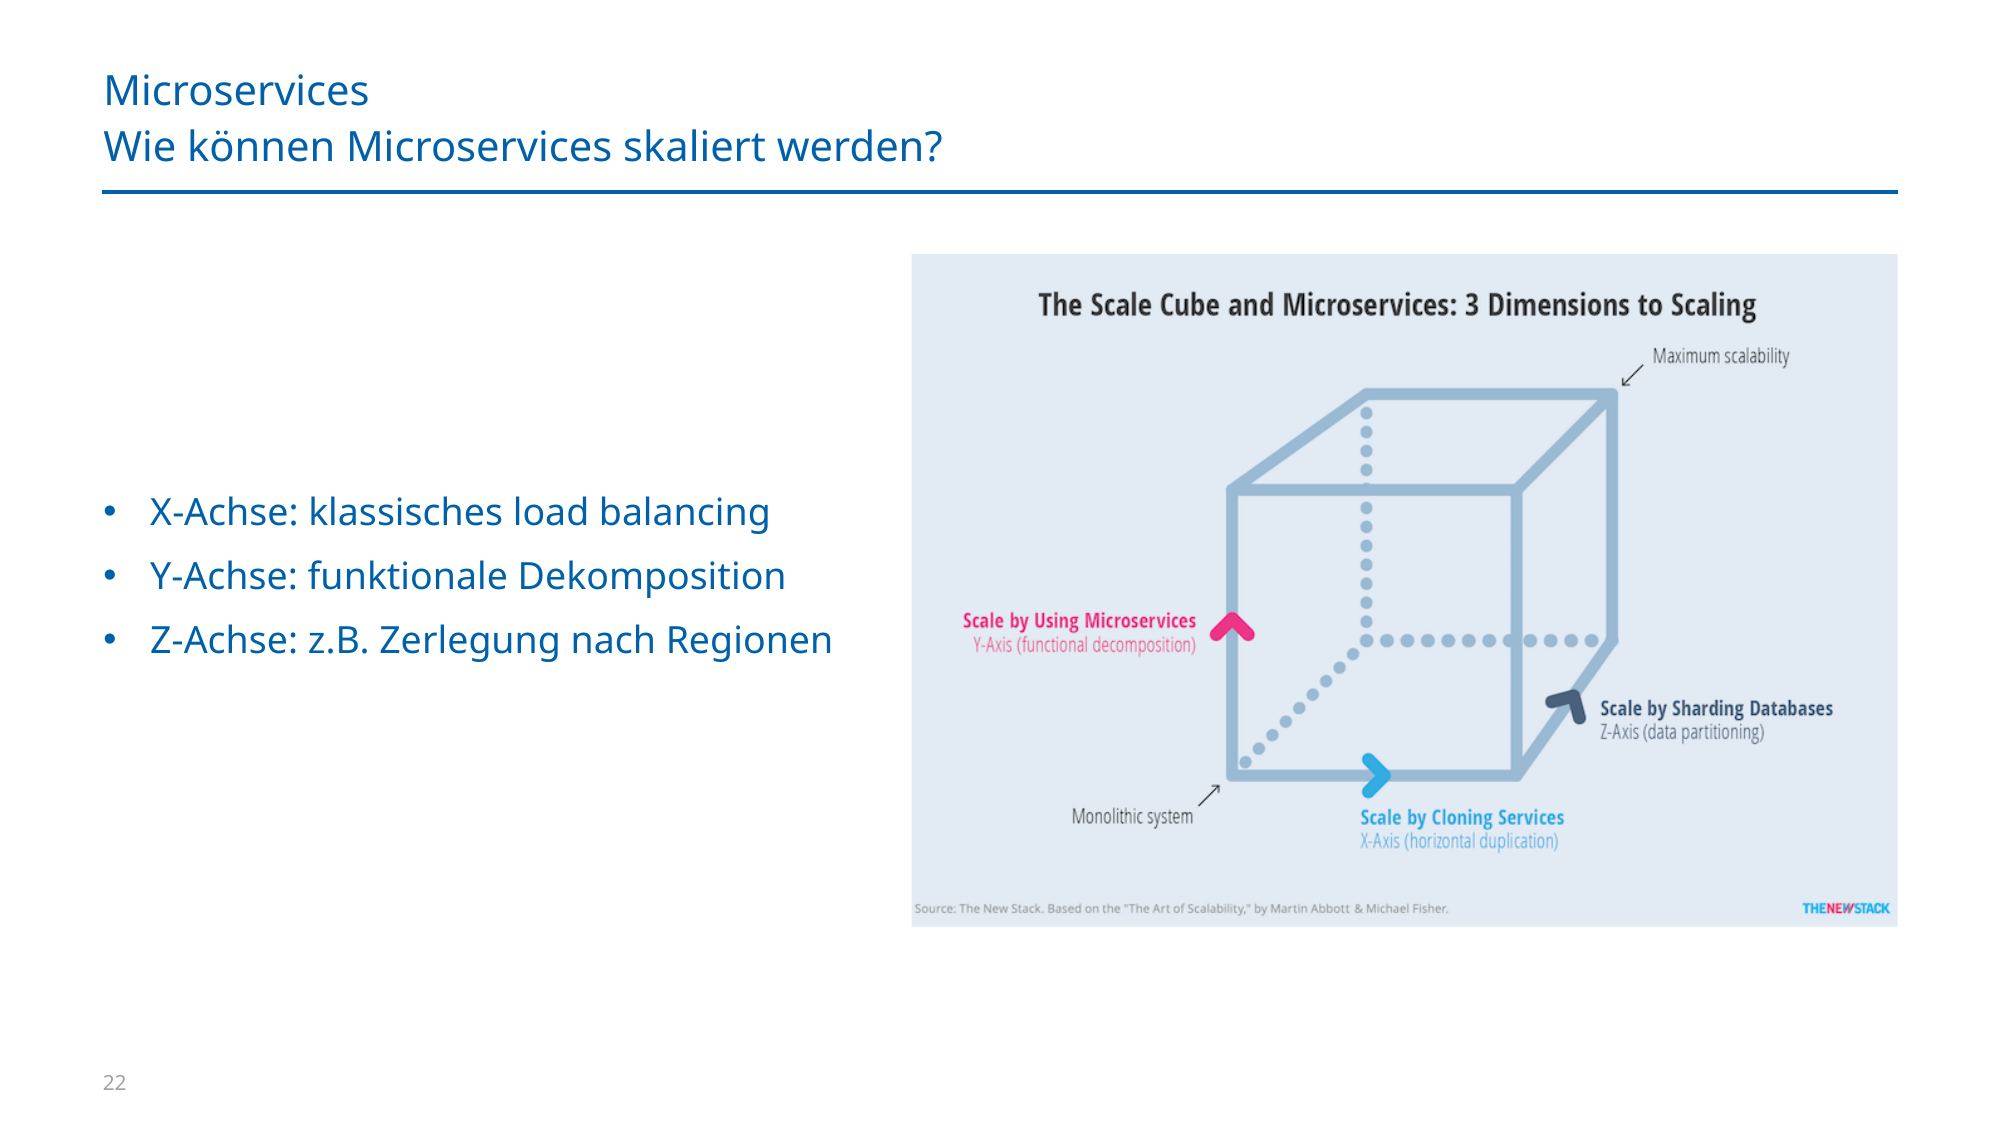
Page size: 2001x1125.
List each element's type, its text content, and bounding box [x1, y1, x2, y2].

list Wie können Microservices skaliert werden? [103, 116, 1898, 173]
slide_number 22 [102, 1065, 182, 1089]
title Microservices [103, 60, 1898, 116]
list X-Achse: klassisches load balancing Y-Achse: funktionale Dekomposition Z-Achse: z.B. Zerlegung nach Regionen [103, 487, 877, 905]
picture [911, 254, 1898, 927]
